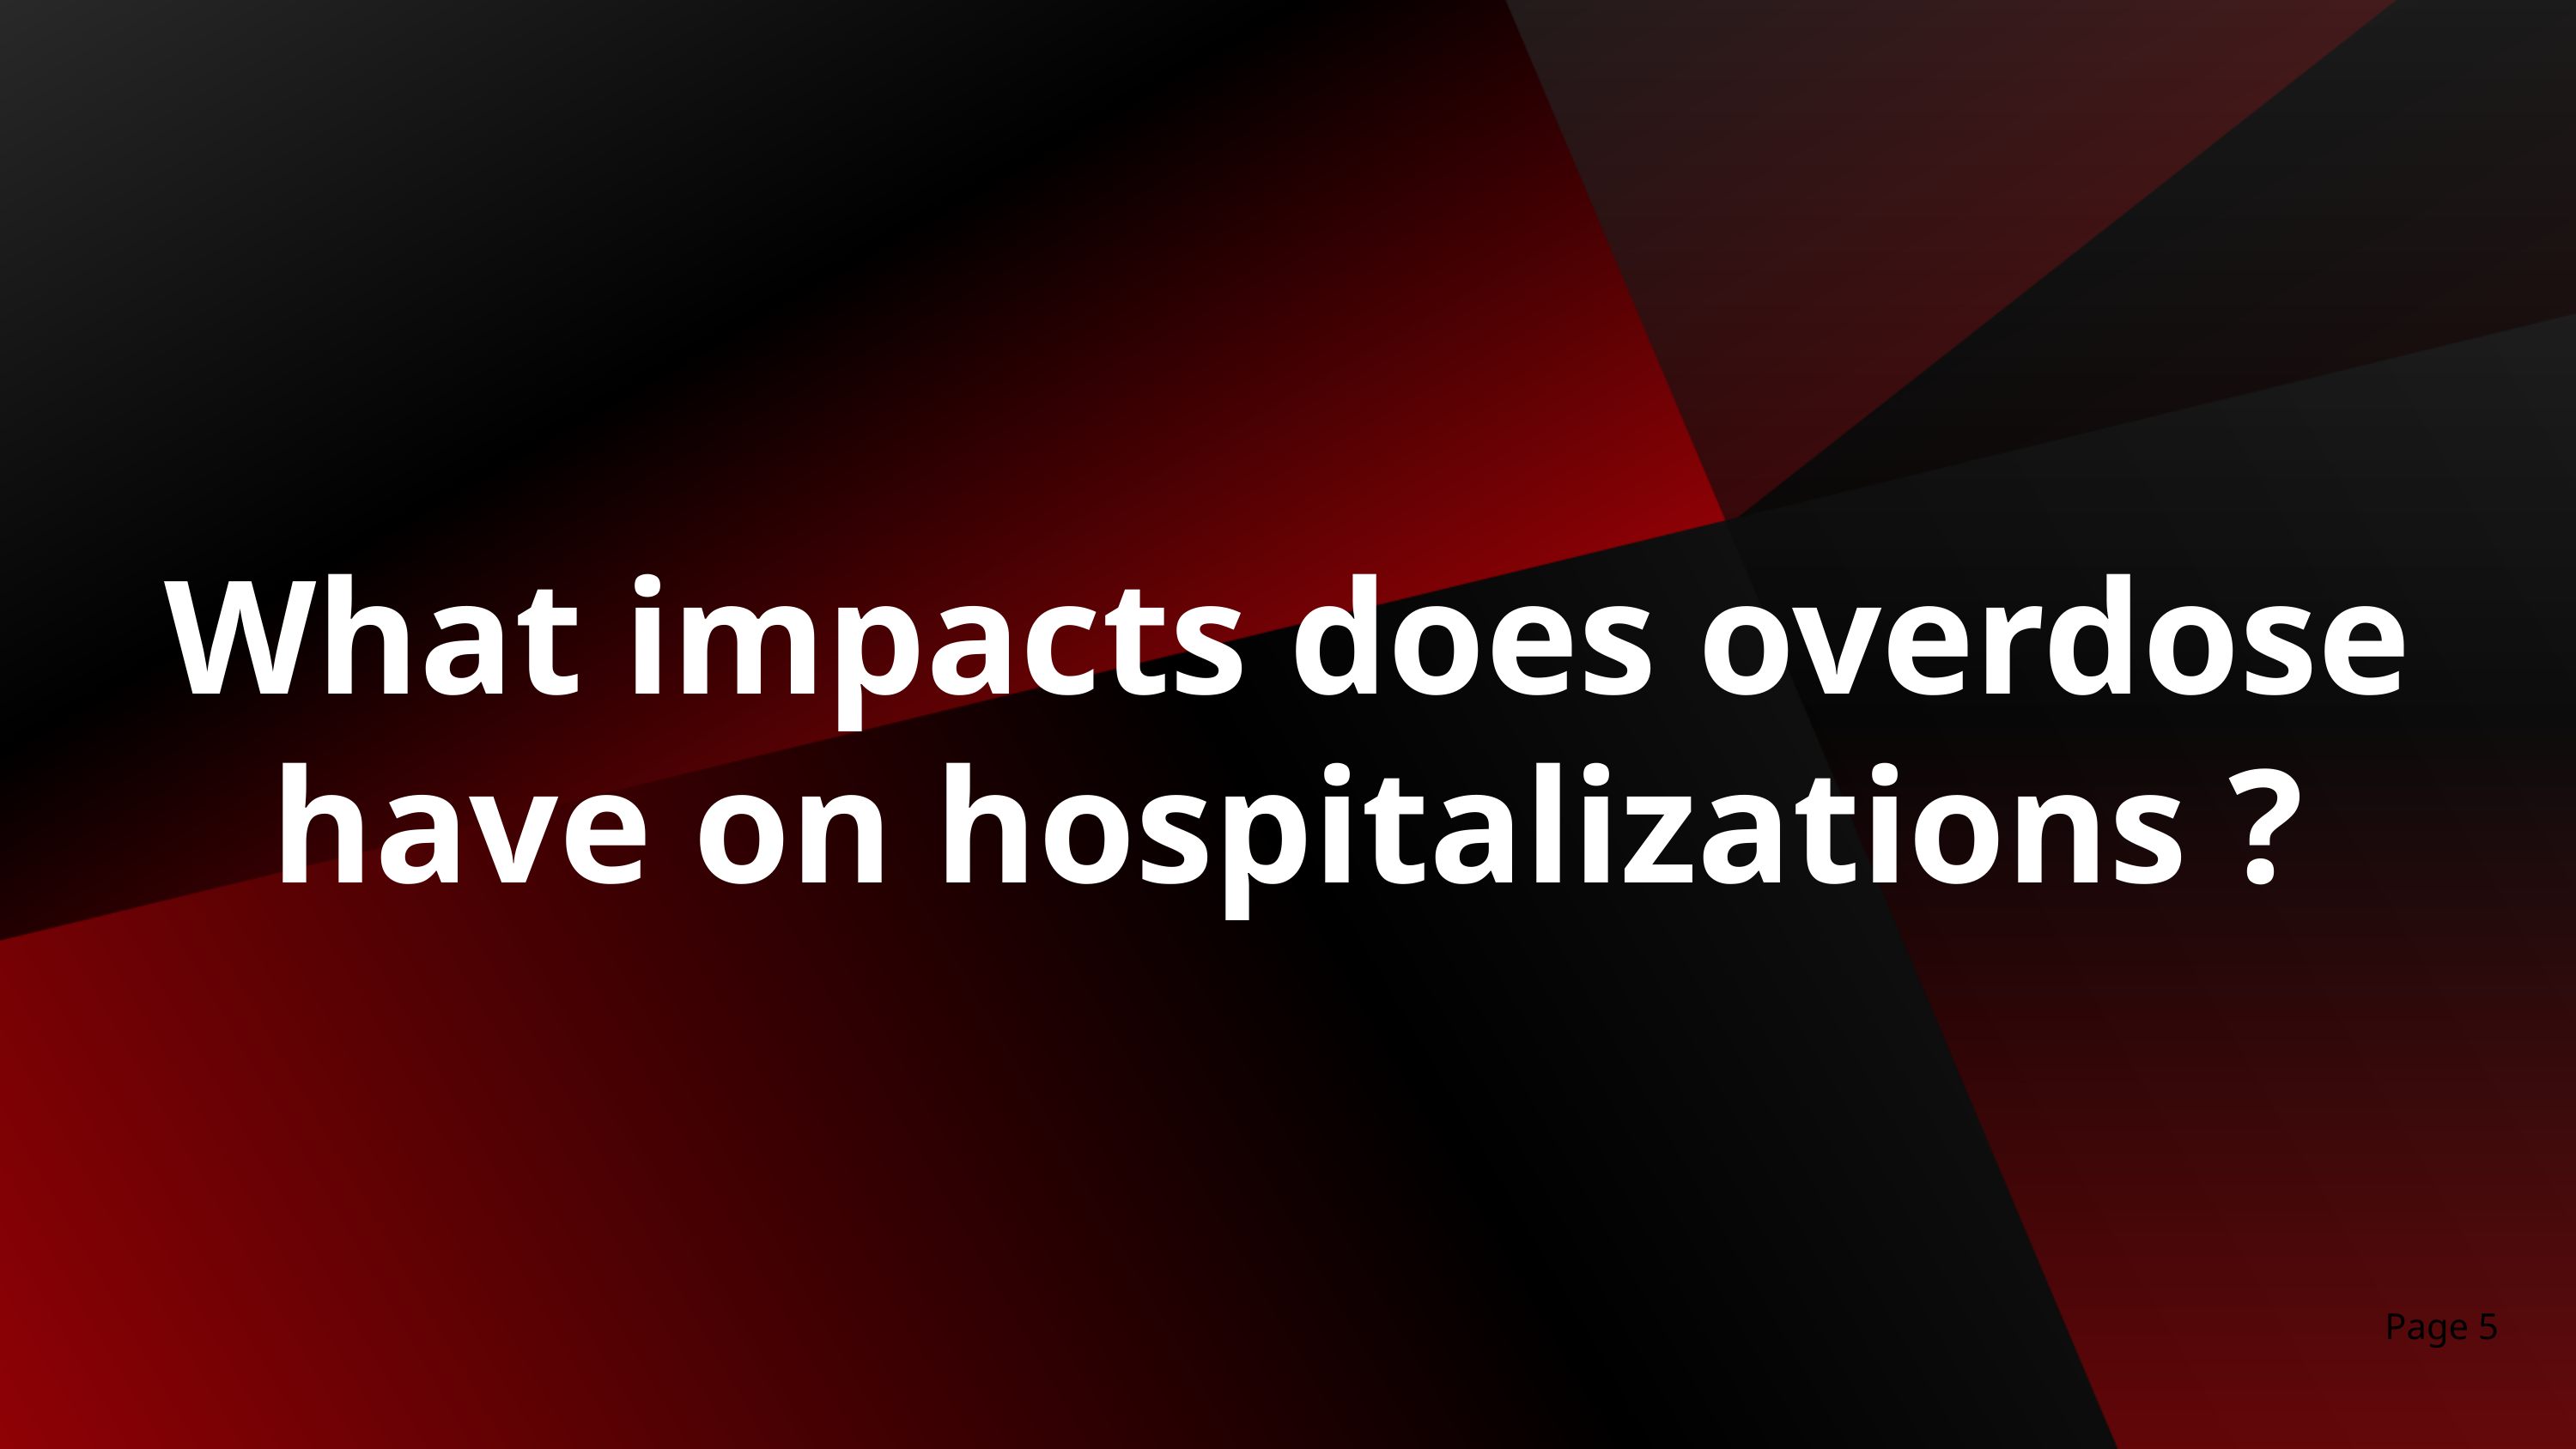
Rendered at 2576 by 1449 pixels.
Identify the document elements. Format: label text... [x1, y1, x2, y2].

text_box Page 5 [2385, 1296, 2500, 1348]
text_box What impacts does overdose have on hospitalizations ? [144, 536, 2432, 914]
text_box [0, 0, 2576, 1449]
